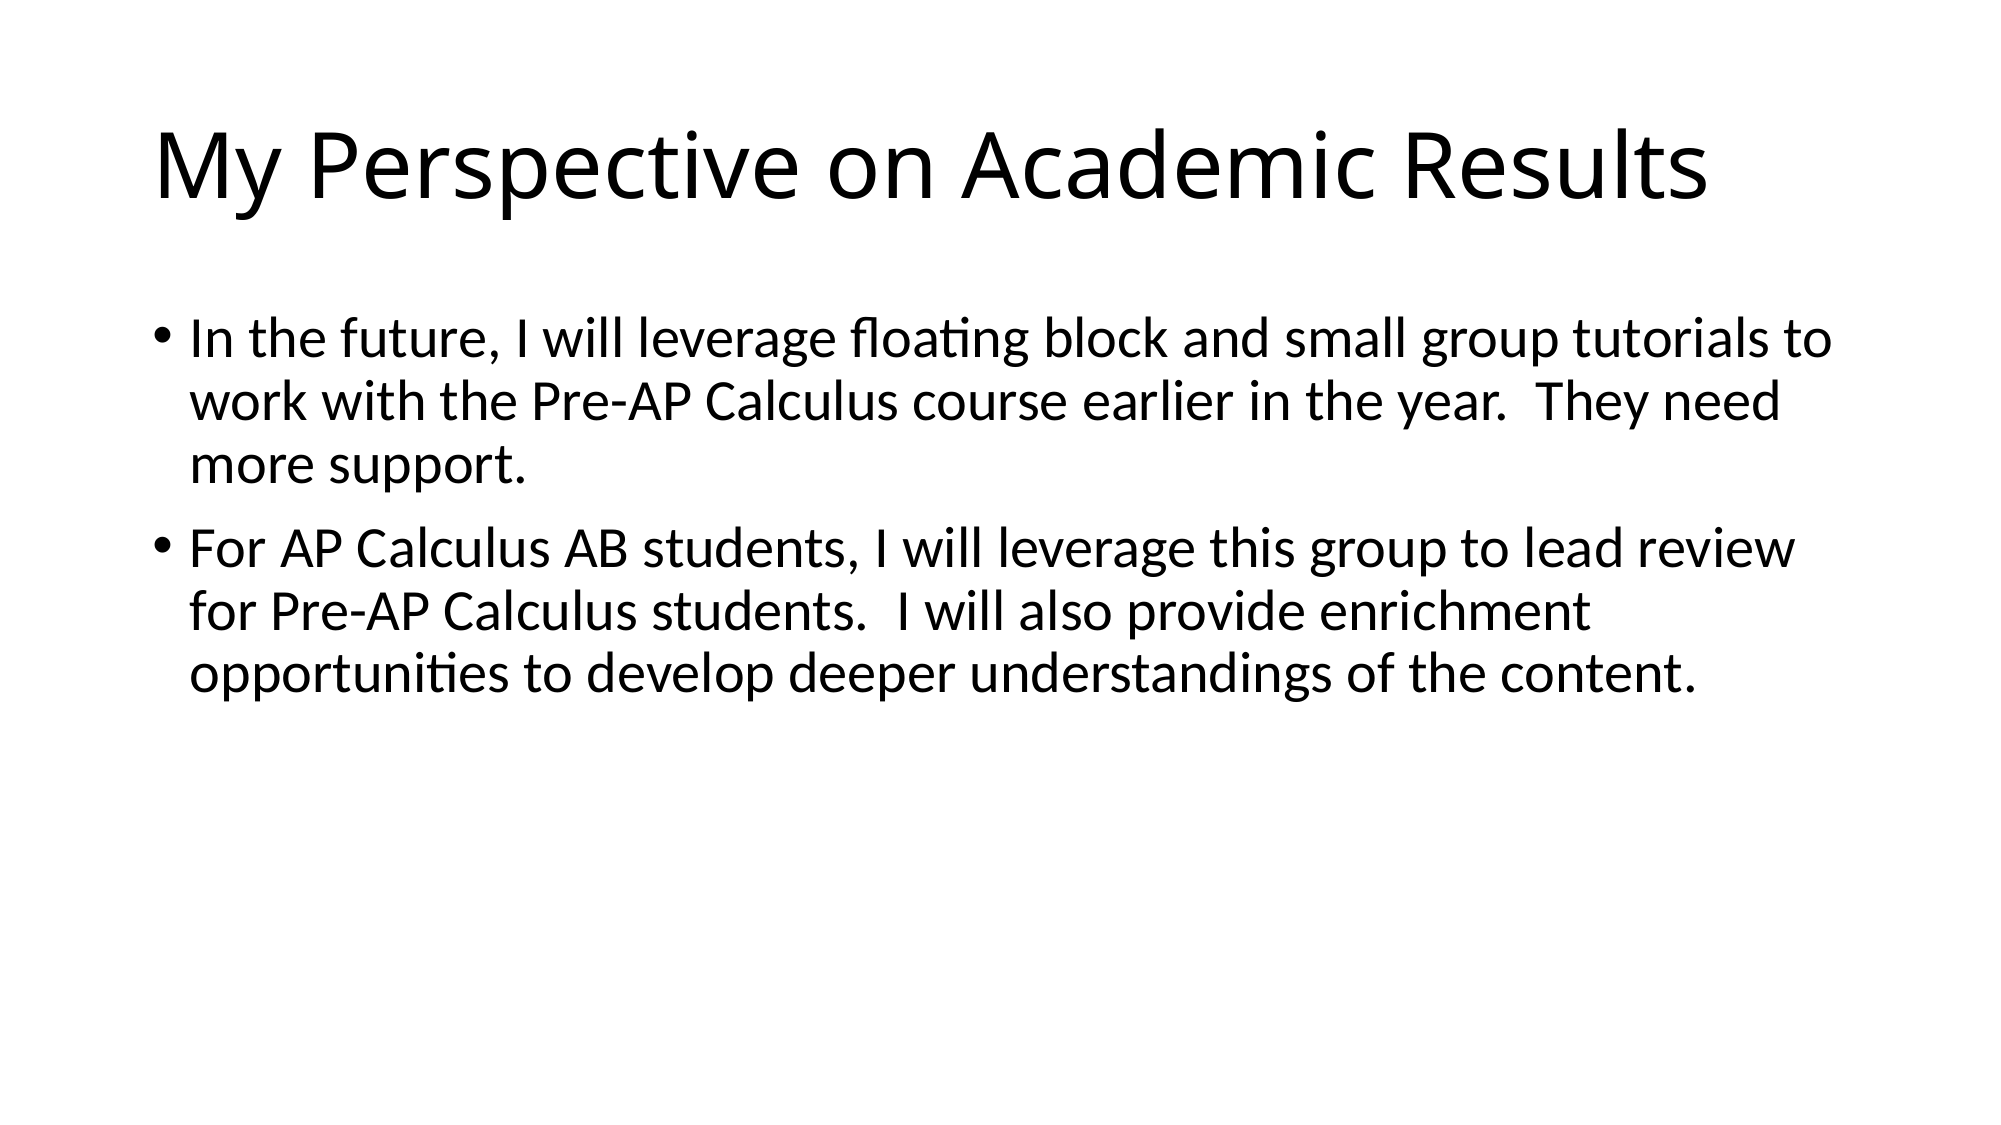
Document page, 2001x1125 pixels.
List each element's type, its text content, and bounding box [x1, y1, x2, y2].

list In the future, I will leverage floating block and small group tutorials to work with the Pre-AP Calculus course earlier in the year. They need more support. For AP Calculus AB students, I will leverage this group to lead review for Pre-AP Calculus students. I will also provide enrichment opportunities to develop deeper understandings of the content. [137, 299, 1863, 1014]
title My Perspective on Academic Results [137, 59, 1863, 278]
